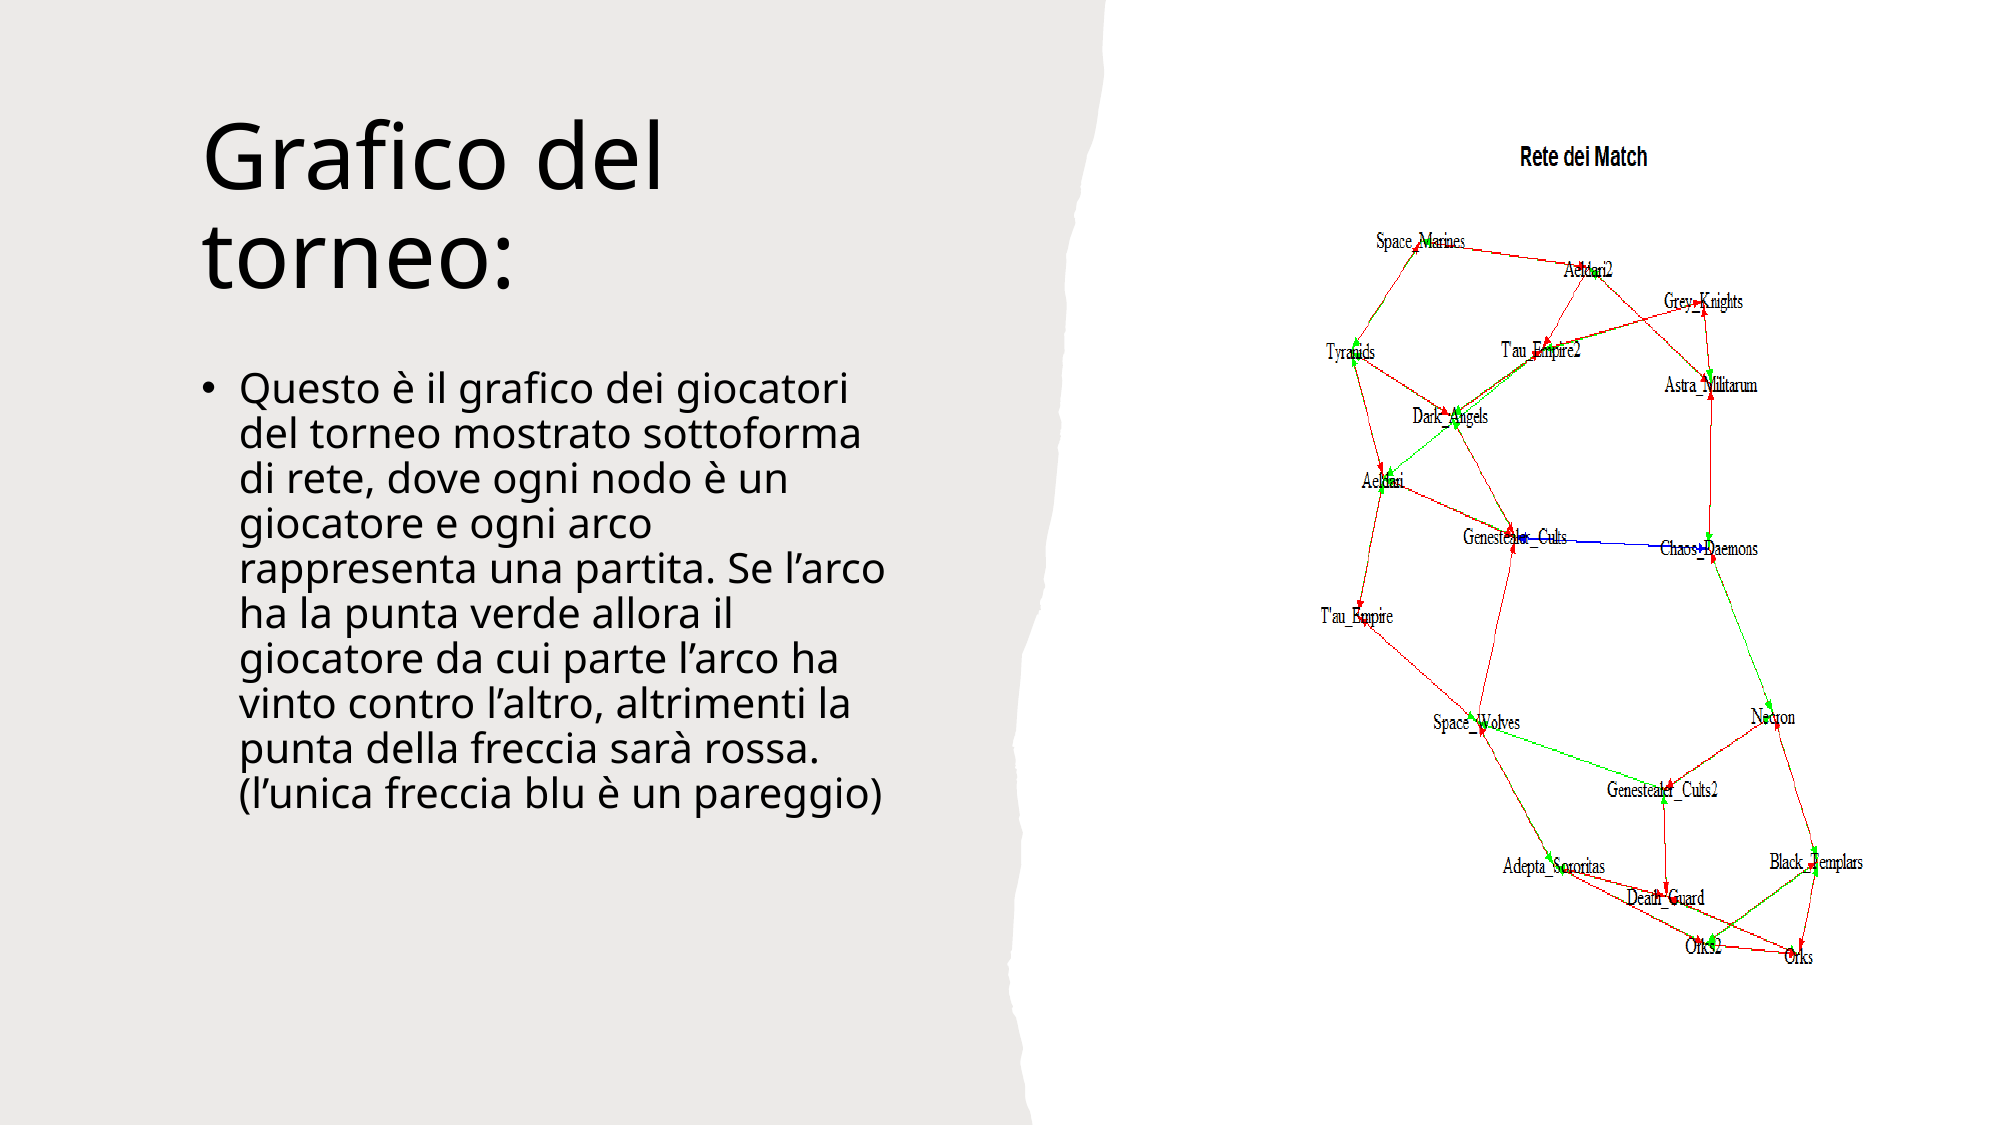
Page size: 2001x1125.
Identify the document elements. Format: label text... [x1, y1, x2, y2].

title Grafico del torneo: [186, 99, 972, 319]
text_box [0, 0, 1108, 1125]
picture [1132, 99, 2000, 1125]
list Questo è il grafico dei giocatori del torneo mostrato sottoforma di rete, dove ogni nodo è un giocatore e ogni arco rappresenta una partita. Se l’arco ha la punta verde allora il giocatore da cui parte l’arco ha vinto contro l’altro, altrimenti la punta della freccia sarà rossa. (l’unica freccia blu è un pareggio) [186, 359, 915, 1002]
text_box [1010, 0, 2000, 1125]
